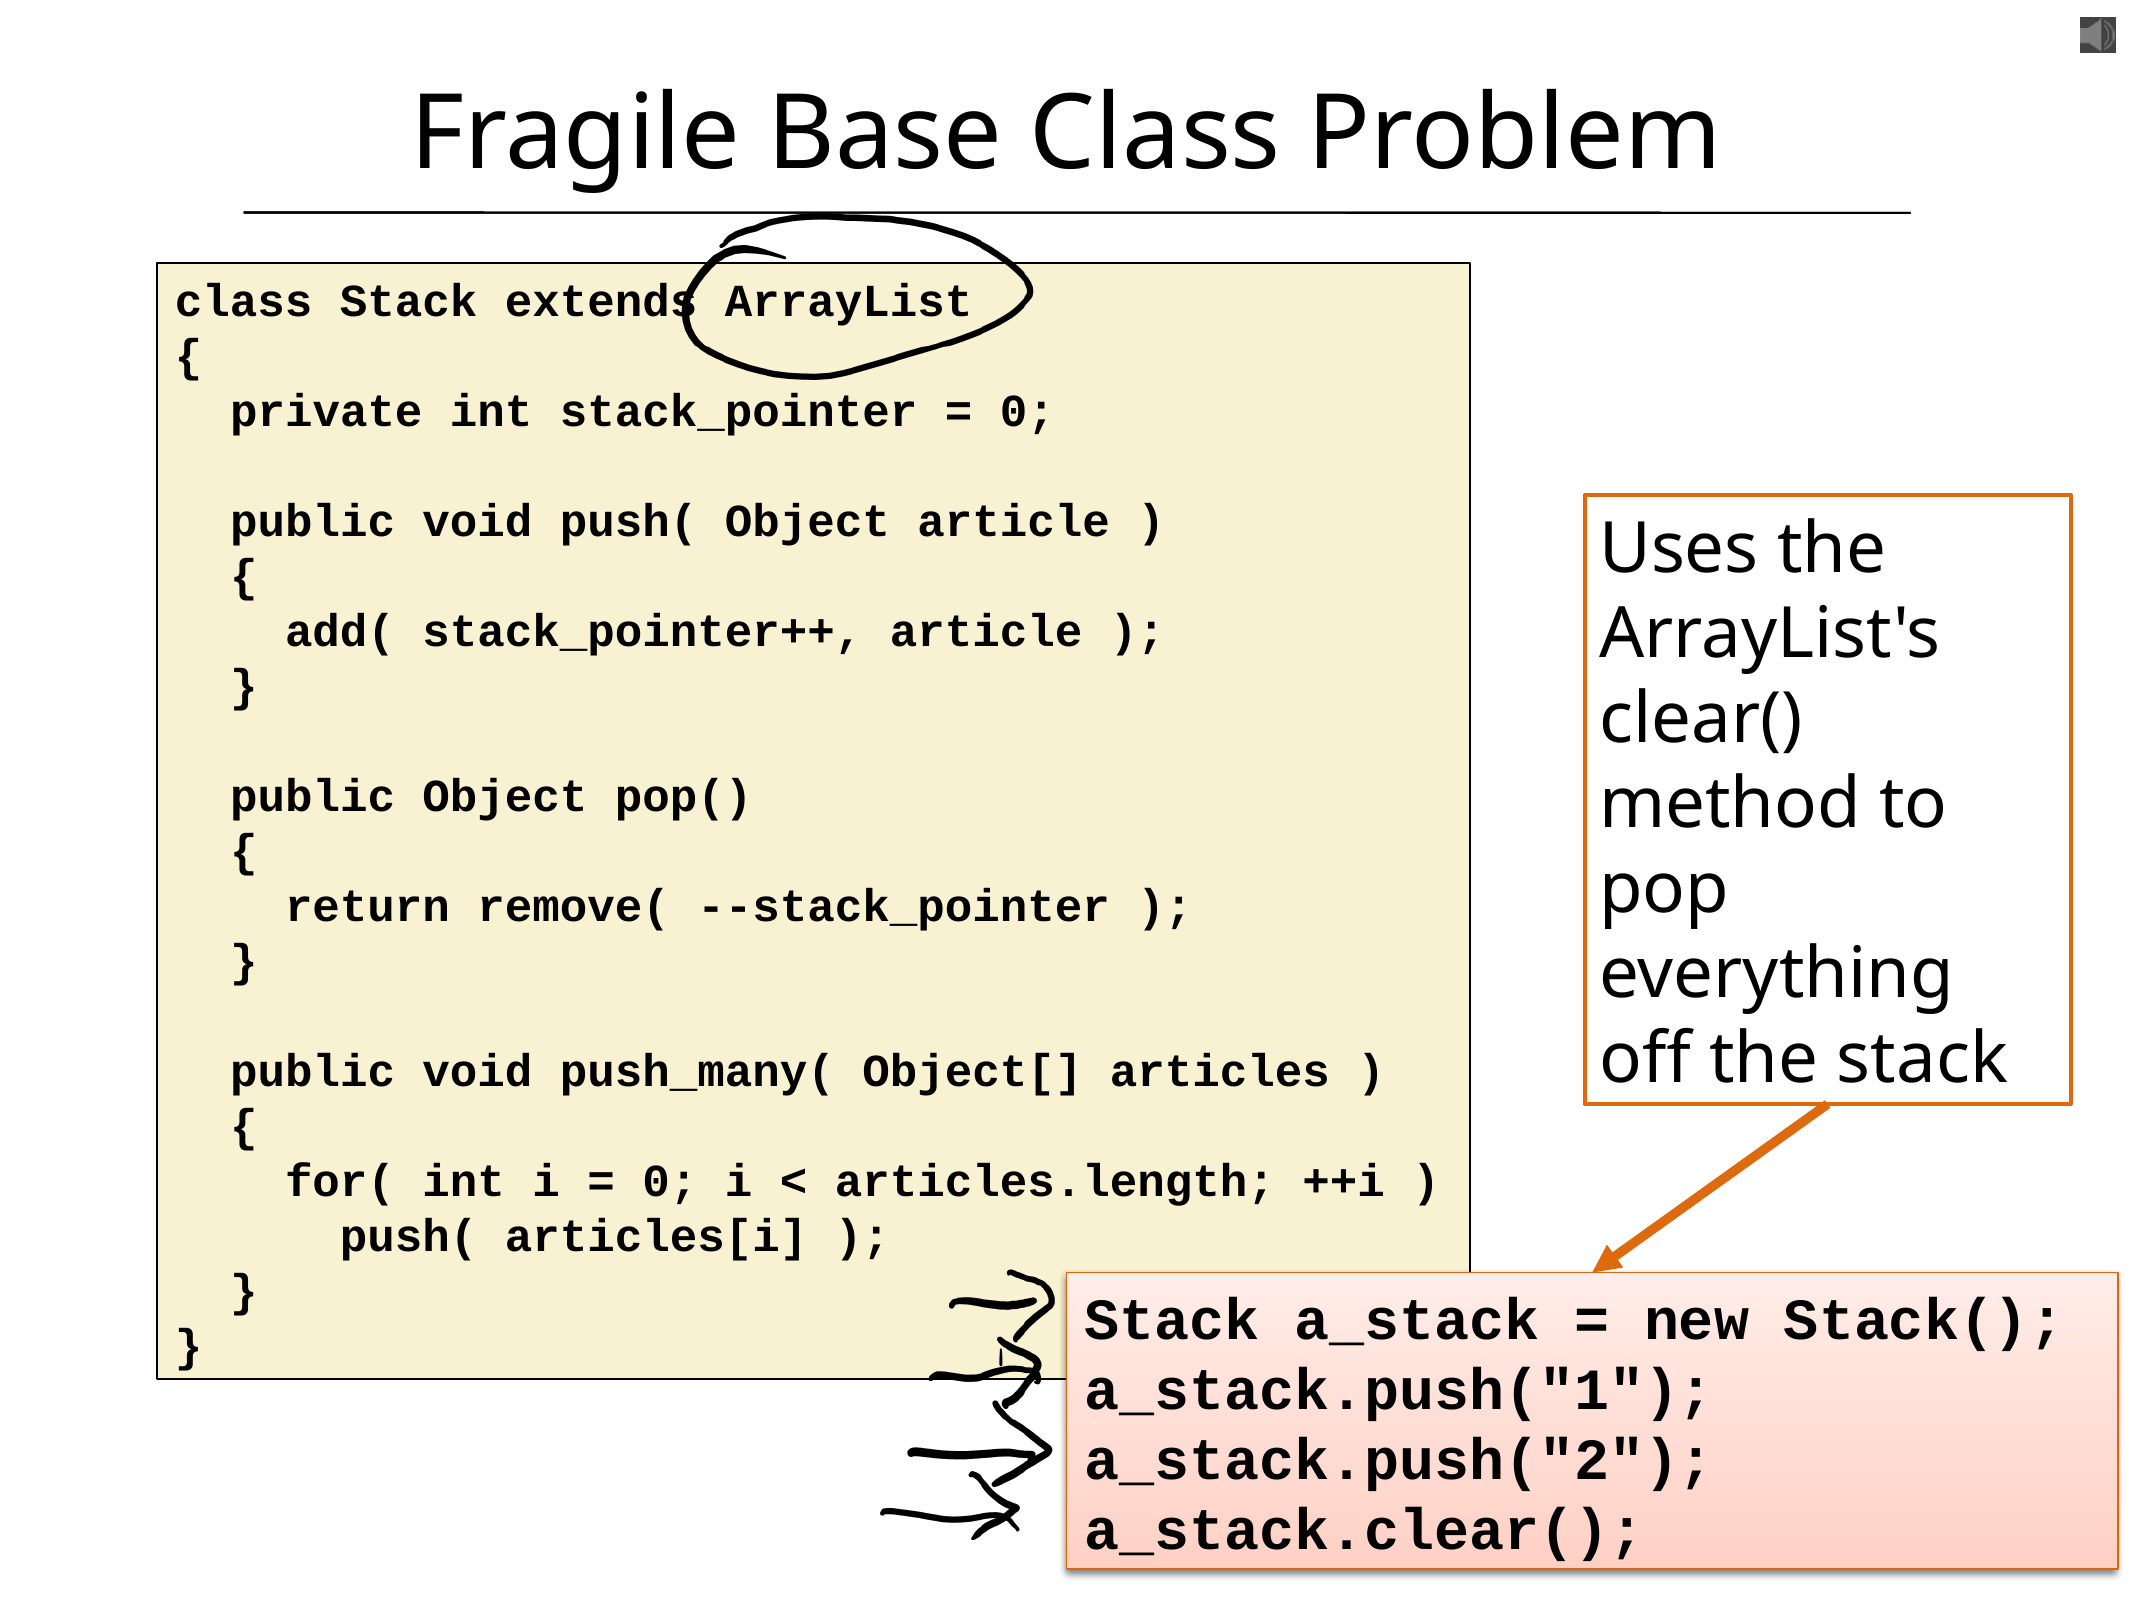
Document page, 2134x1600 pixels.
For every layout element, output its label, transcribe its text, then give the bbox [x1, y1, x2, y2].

text_box class Stack extends ArrayList { private int stack_pointer = 0; public void push( Object article ) { add( stack_pointer++, article ); } public Object pop() { return remove( --stack_pointer ); } public void push_many( Object[] articles ) { for( int i = 0; i < articles.length; ++i ) push( articles[i] ); } } [1067, 262, 1471, 1270]
picture [681, 212, 1067, 1554]
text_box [1592, 1024, 1828, 1273]
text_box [2078, 16, 2117, 55]
text_box Stack a_stack = new Stack(); a_stack.push("1"); a_stack.push("2"); a_stack.clear(); [1066, 1272, 2119, 1570]
text_box class Stack extends ArrayList { private int stack_pointer = 0; public void push( Object article ) { add( stack_pointer++, article ); } public Object pop() { return remove( --stack_pointer ); } public void push_many( Object[] articles ) { for( int i = 0; i < articles.length; ++i ) push( articles[i] ); } } [157, 262, 681, 1379]
title Fragile Base Class Problem [105, 0, 2028, 255]
text_box Uses the ArrayList's clear() method to pop everything off the stack [1583, 493, 2073, 1106]
